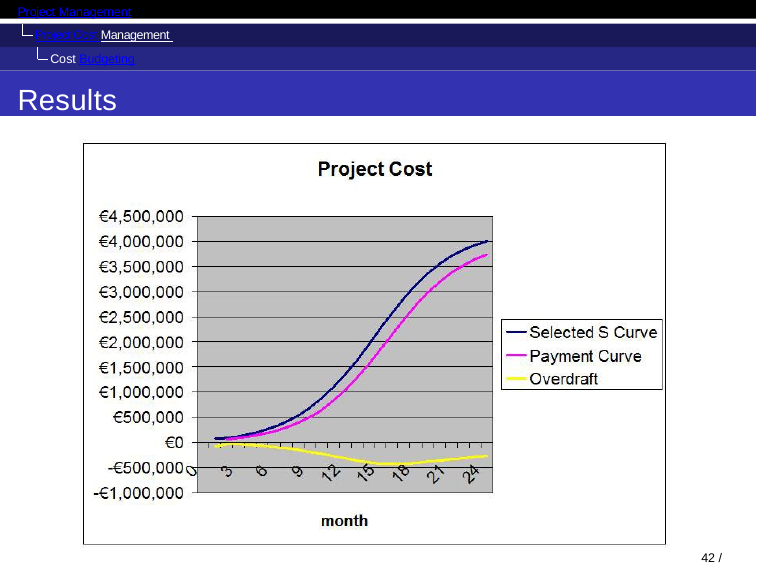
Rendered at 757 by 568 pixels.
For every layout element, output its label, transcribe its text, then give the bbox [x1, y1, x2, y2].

slide_number 42 / 128 [694, 548, 746, 568]
text_box [0, 23, 33, 47]
text_box Project Cost Management Cost Budgeting [33, 16, 182, 66]
text_box Results [0, 70, 756, 116]
text_box [79, 139, 670, 548]
text_box [0, 47, 756, 70]
text_box [182, 23, 756, 47]
text_box Project Management [0, 0, 756, 19]
